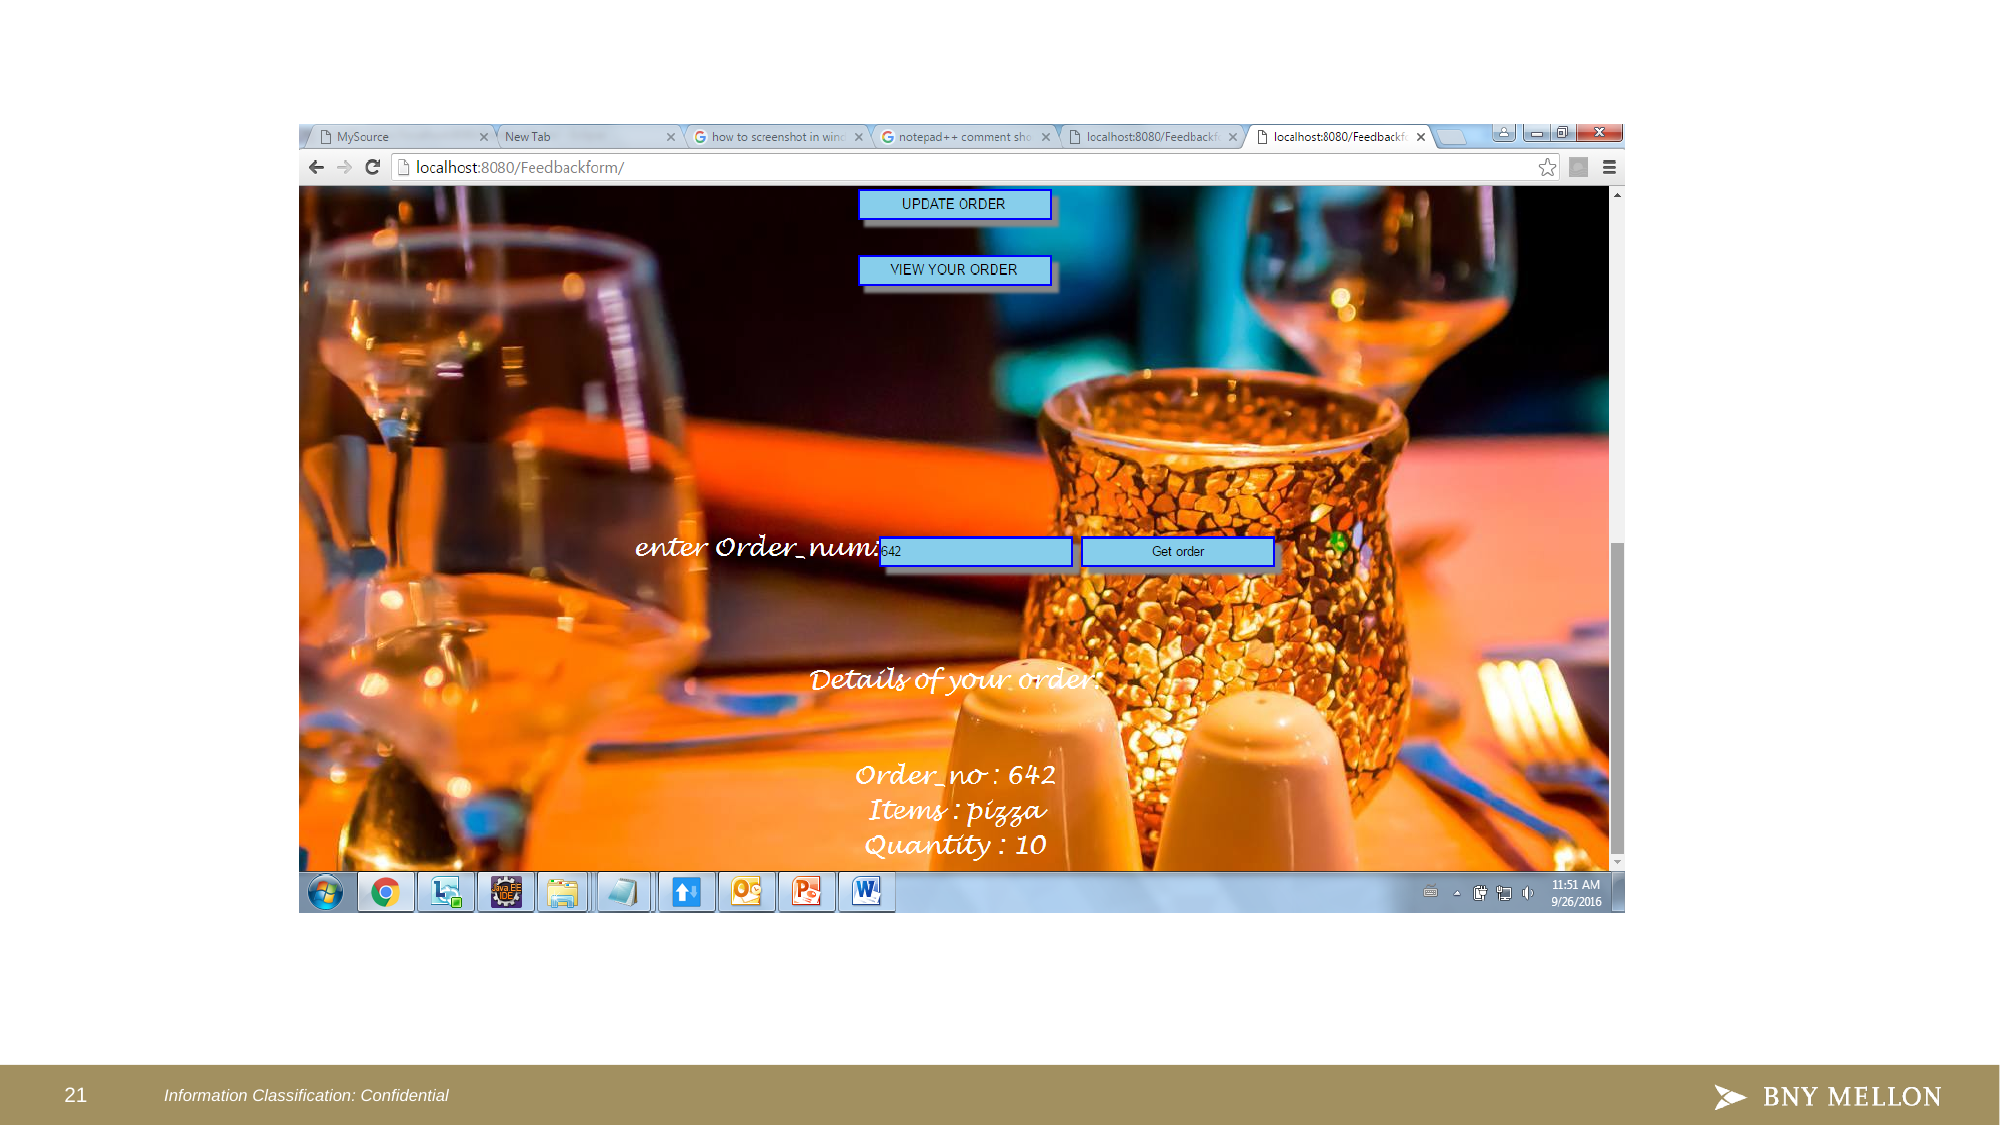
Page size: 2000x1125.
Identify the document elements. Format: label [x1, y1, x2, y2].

picture [299, 124, 1625, 913]
picture [1714, 1084, 1941, 1112]
